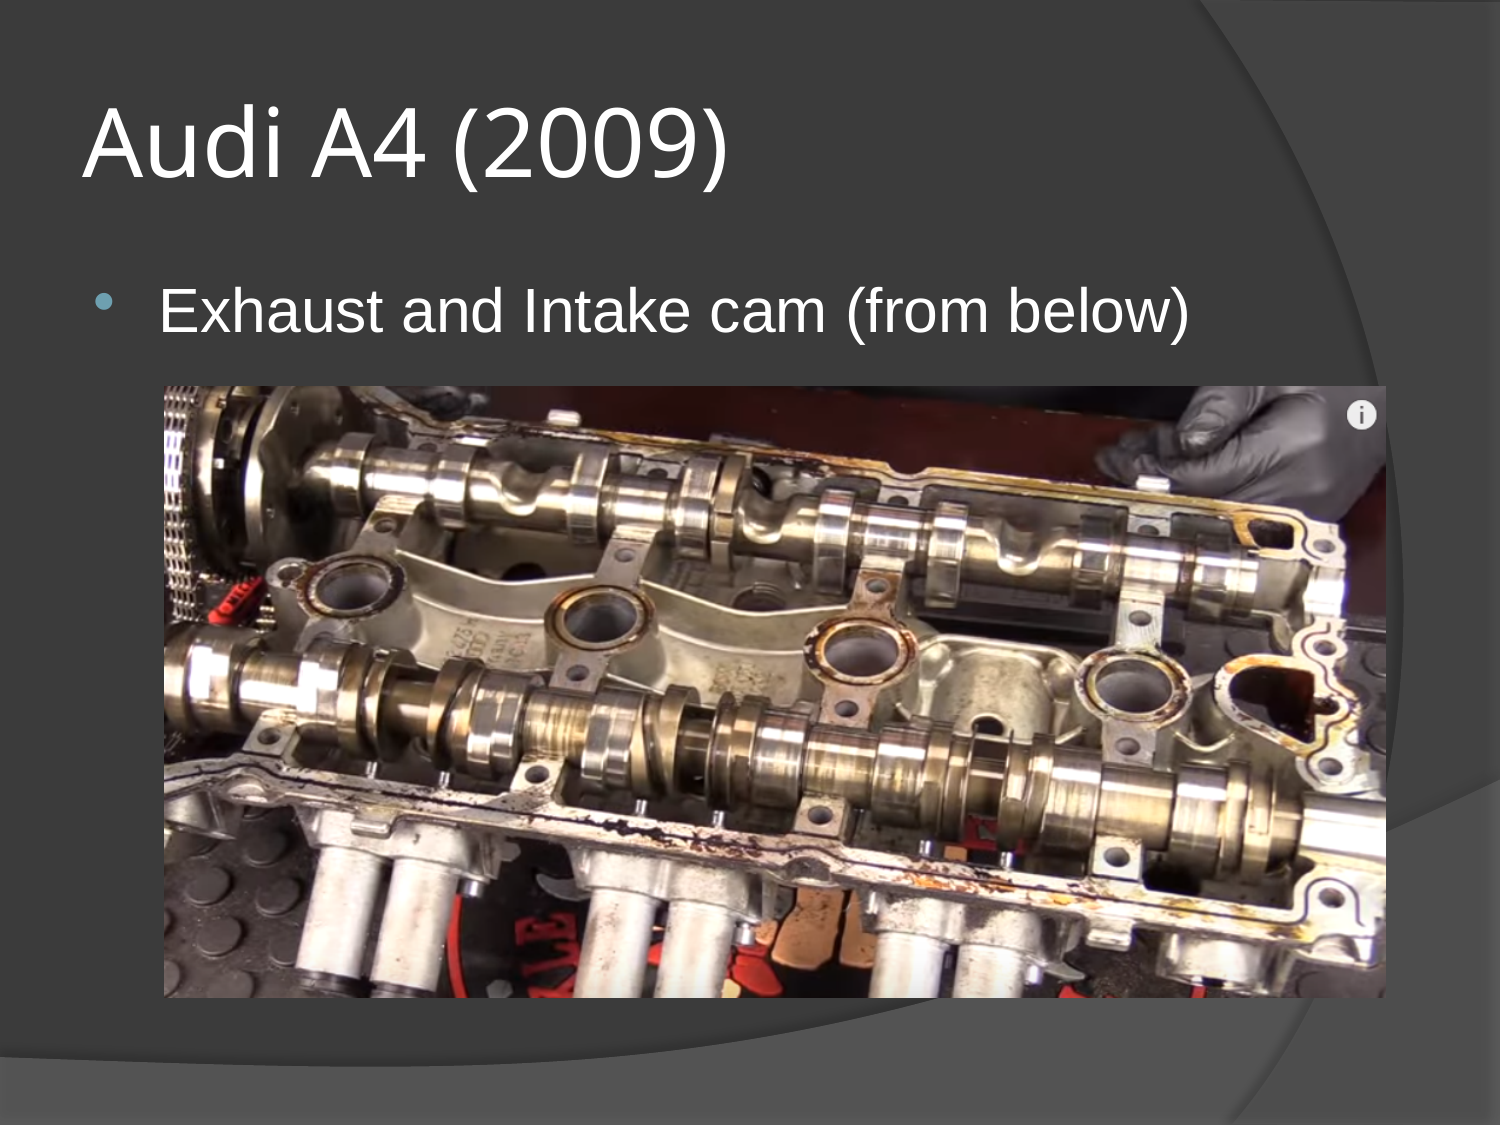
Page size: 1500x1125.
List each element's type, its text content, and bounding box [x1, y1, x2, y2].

list Exhaust and Intake cam (from below) [75, 262, 1300, 1005]
picture [163, 386, 1387, 998]
title Audi A4 (2009) [75, 45, 1300, 233]
